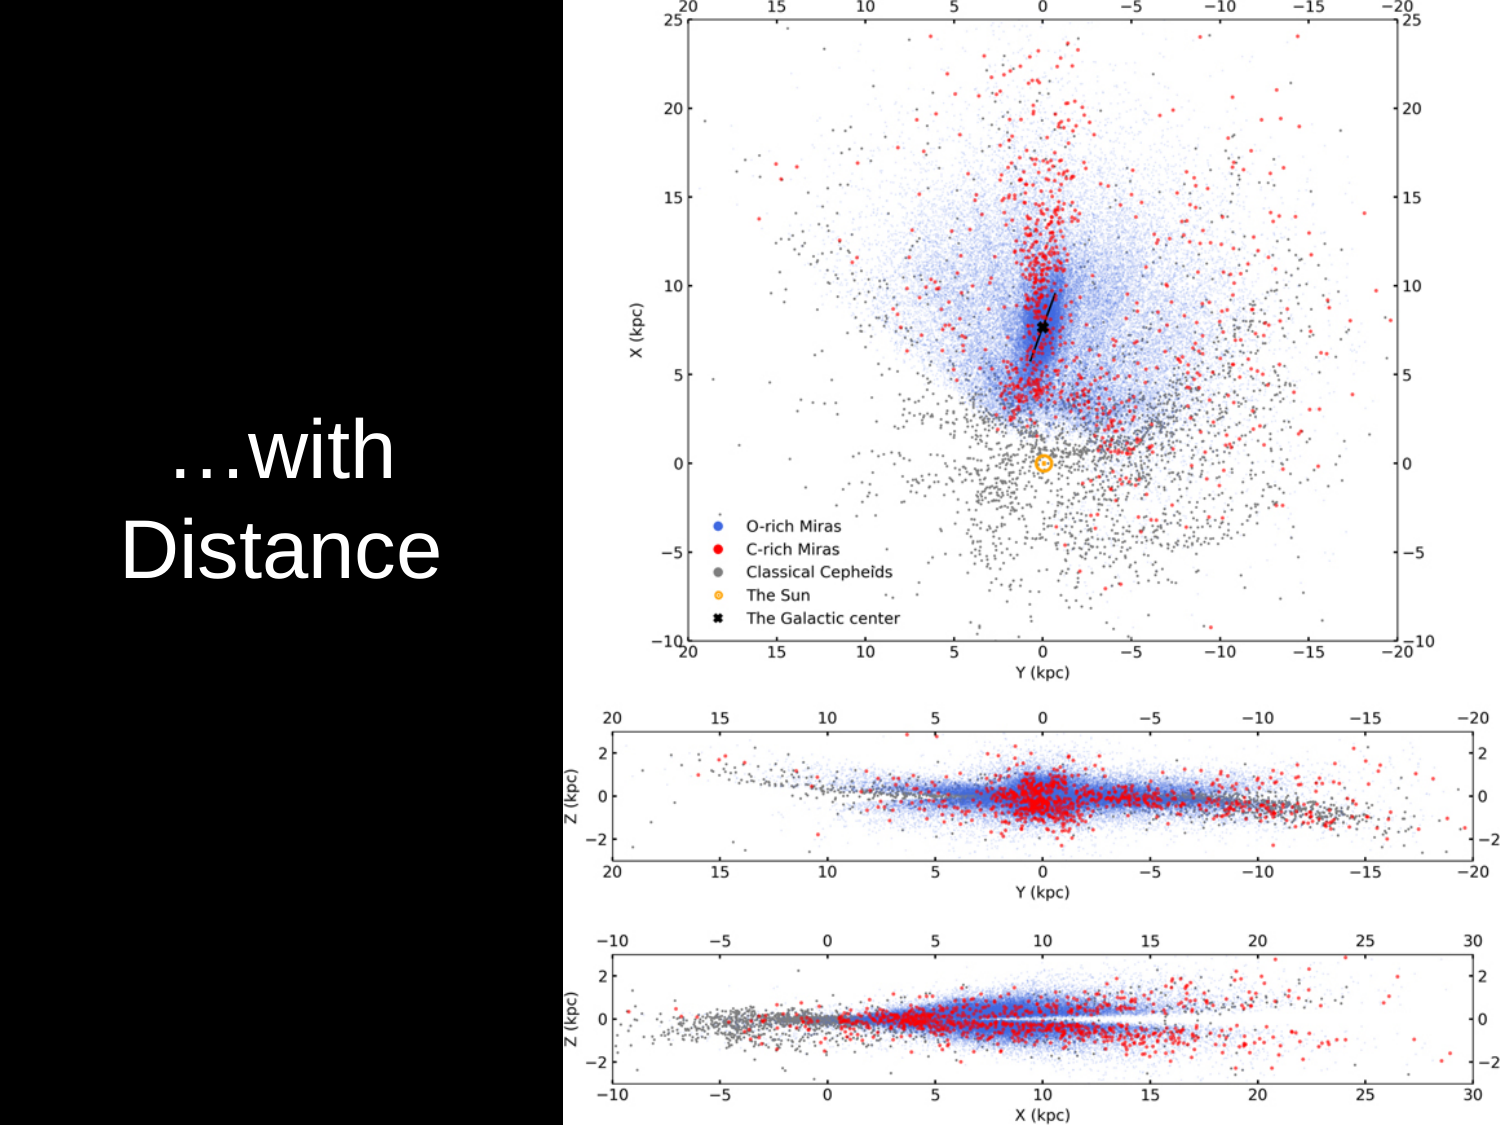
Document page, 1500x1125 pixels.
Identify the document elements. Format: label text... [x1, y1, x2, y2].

picture [563, 0, 1500, 1125]
text_box …with Distance [49, 387, 513, 603]
